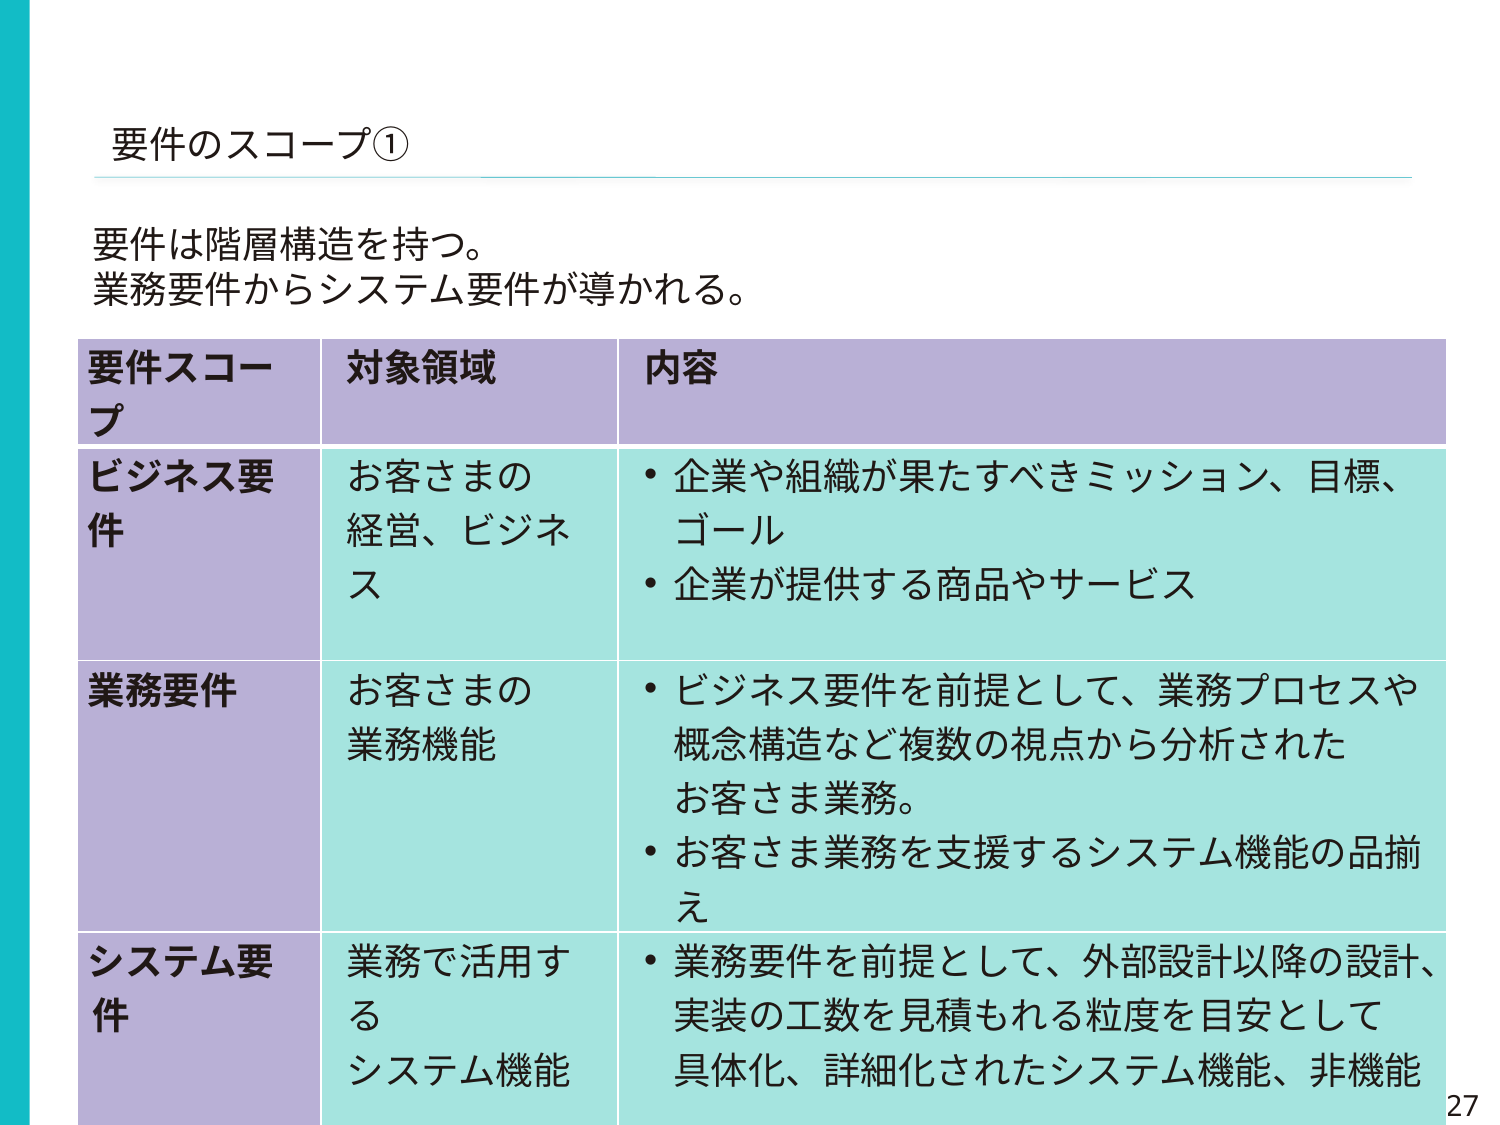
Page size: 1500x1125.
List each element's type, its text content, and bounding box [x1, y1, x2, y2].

text_box 要件は階層構造を持つ。 業務要件からシステム要件が導かれる。 [77, 213, 781, 318]
table_cell 企業や組織が果たすべきミッション、目標、ゴール 企業が提供する商品やサービス [619, 449, 1446, 660]
list 要件のスコープ① [97, 113, 1054, 173]
table_header 対象領域 [322, 339, 617, 444]
table_cell お客さまの 業務機能 [322, 661, 617, 931]
slide_number 27 [1448, 1079, 1495, 1125]
table_cell ビジネス要件を前提として、業務プロセスや 概念構造など複数の視点から分析された お客さま業務。 お客さま業務を支援するシステム機能の品揃え [619, 661, 1446, 931]
table_header 内容 [619, 339, 1446, 444]
table_cell ビジネス要件 [78, 449, 320, 660]
table_cell 業務要件 [78, 661, 320, 931]
table_cell お客さまの 経営、ビジネス [322, 449, 617, 660]
table_cell システム要件 [78, 933, 320, 1125]
picture [0, 0, 49, 1125]
table_cell 業務要件を前提として、外部設計以降の設計、実装の工数を見積もれる粒度を目安として 具体化、詳細化されたシステム機能、非機能 [619, 933, 1446, 1125]
table_cell 業務で活用する システム機能 [322, 933, 617, 1125]
table_header 要件スコープ [78, 339, 320, 444]
